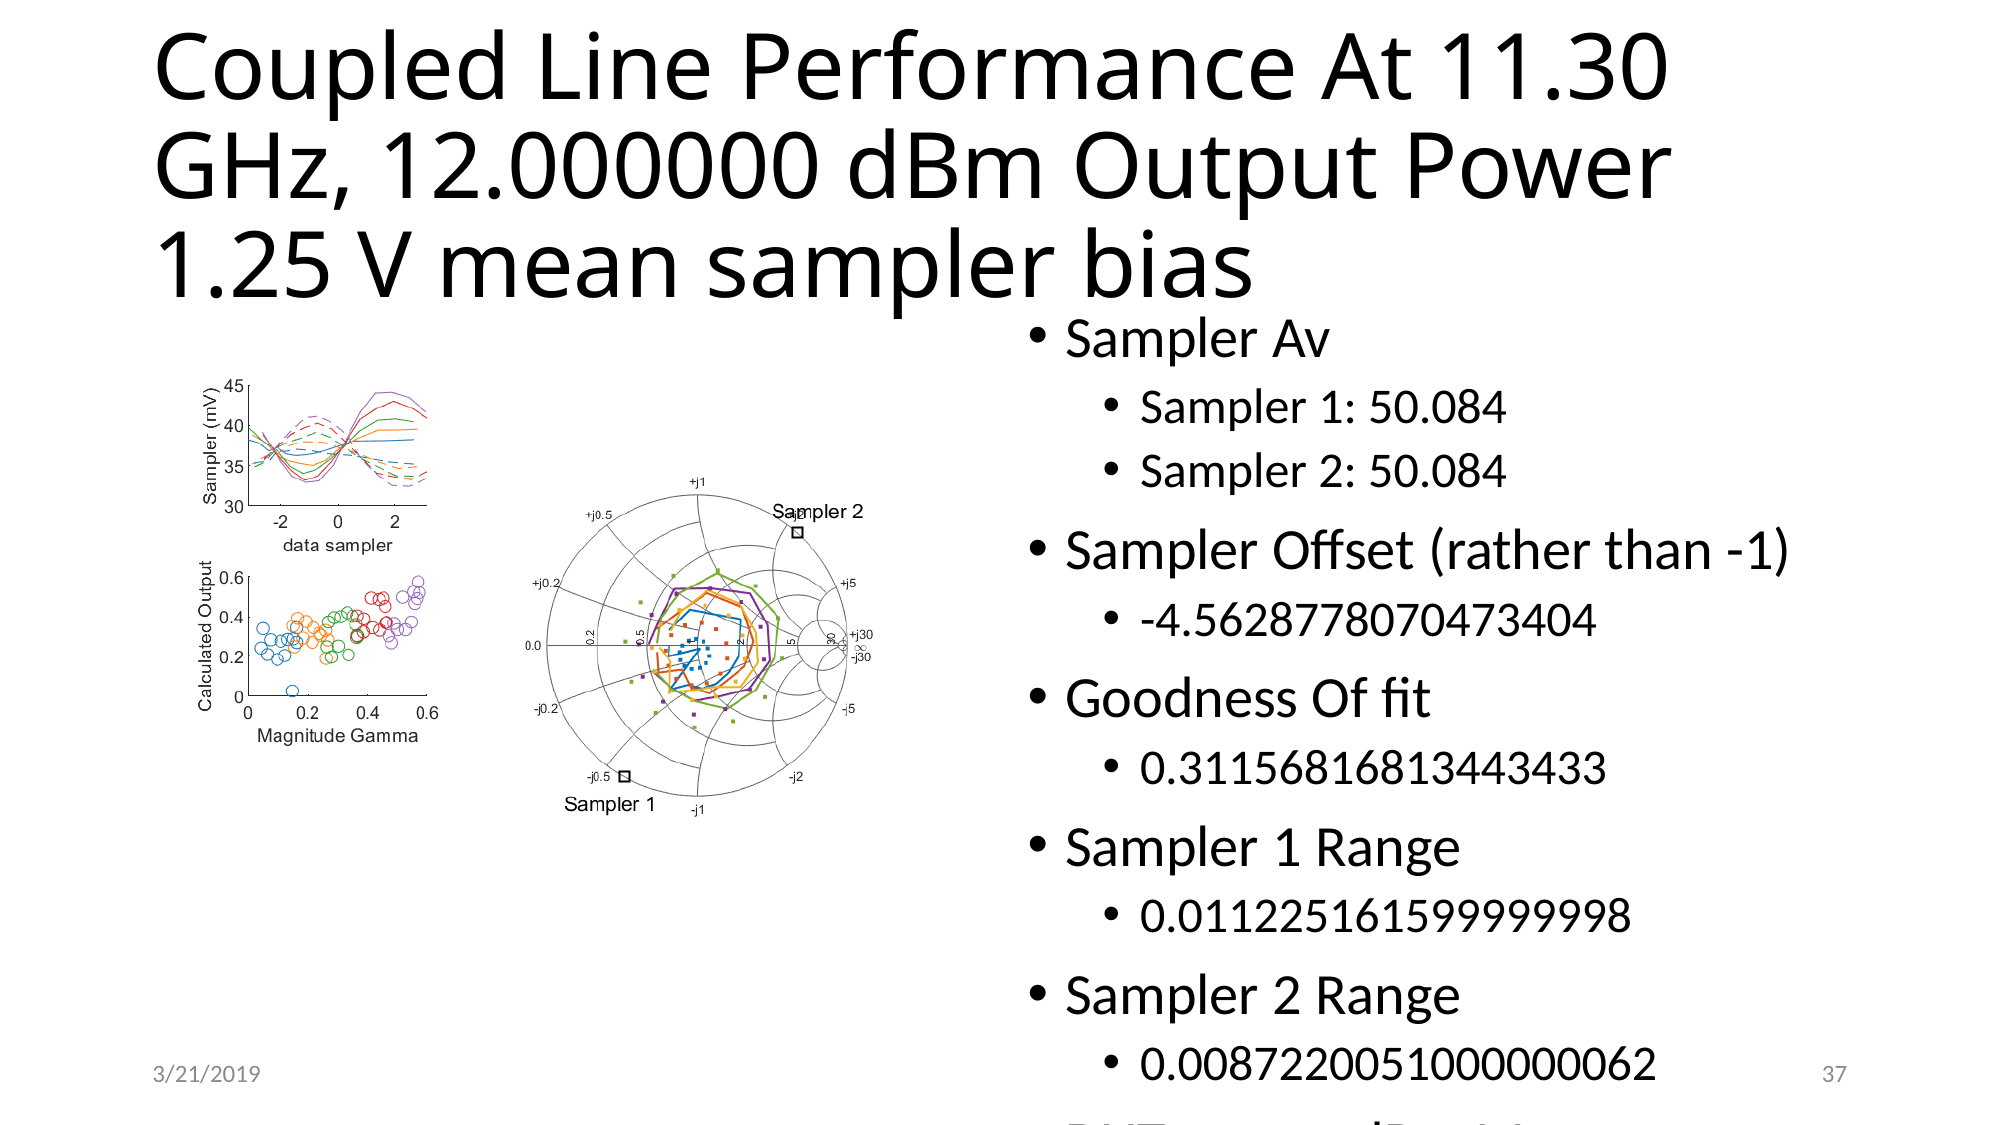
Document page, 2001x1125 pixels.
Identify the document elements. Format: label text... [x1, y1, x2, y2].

footer [662, 1042, 1338, 1103]
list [137, 337, 988, 975]
slide_number ‹#› [1412, 1042, 1863, 1103]
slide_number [137, 1042, 588, 1103]
title Coupled Line Performance At 11.30 GHz, 12.000000 dBm Output Power 1.25 V mean sampler bias [137, 59, 1863, 278]
list Sampler Av Sampler 1: 50.084 Sampler 2: 50.084 Sampler Offset (rather than -1) -4.5628778070473404 Goodness Of fit 0.31156816813443433 Sampler 1 Range 0.011225161599999998 Sampler 2 Range 0.0087220051000000062 DUT output dBm Mean 12.004443240766403 DUT input dBm Mean 12.503734083491009 RMS Error 0.11955671081305091 [1012, 299, 1863, 1014]
